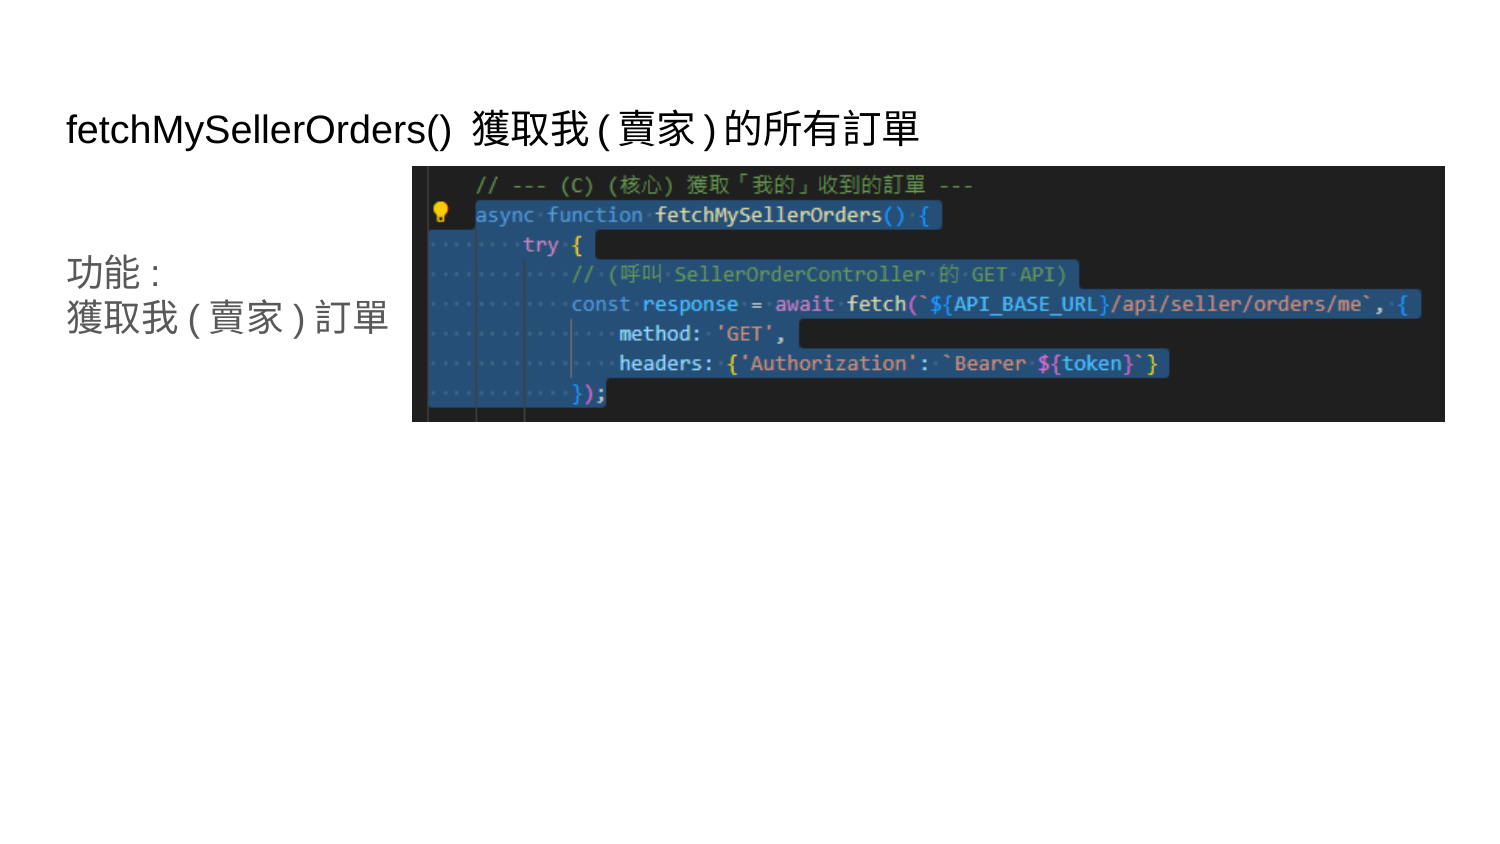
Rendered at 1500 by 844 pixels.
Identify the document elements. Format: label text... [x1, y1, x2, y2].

text_box 功能: 獲取我(賣家)訂單 [51, 233, 407, 354]
title fetchMySellerOrders() 獲取我(賣家)的所有訂單 [51, 72, 1449, 167]
picture [412, 166, 1445, 423]
